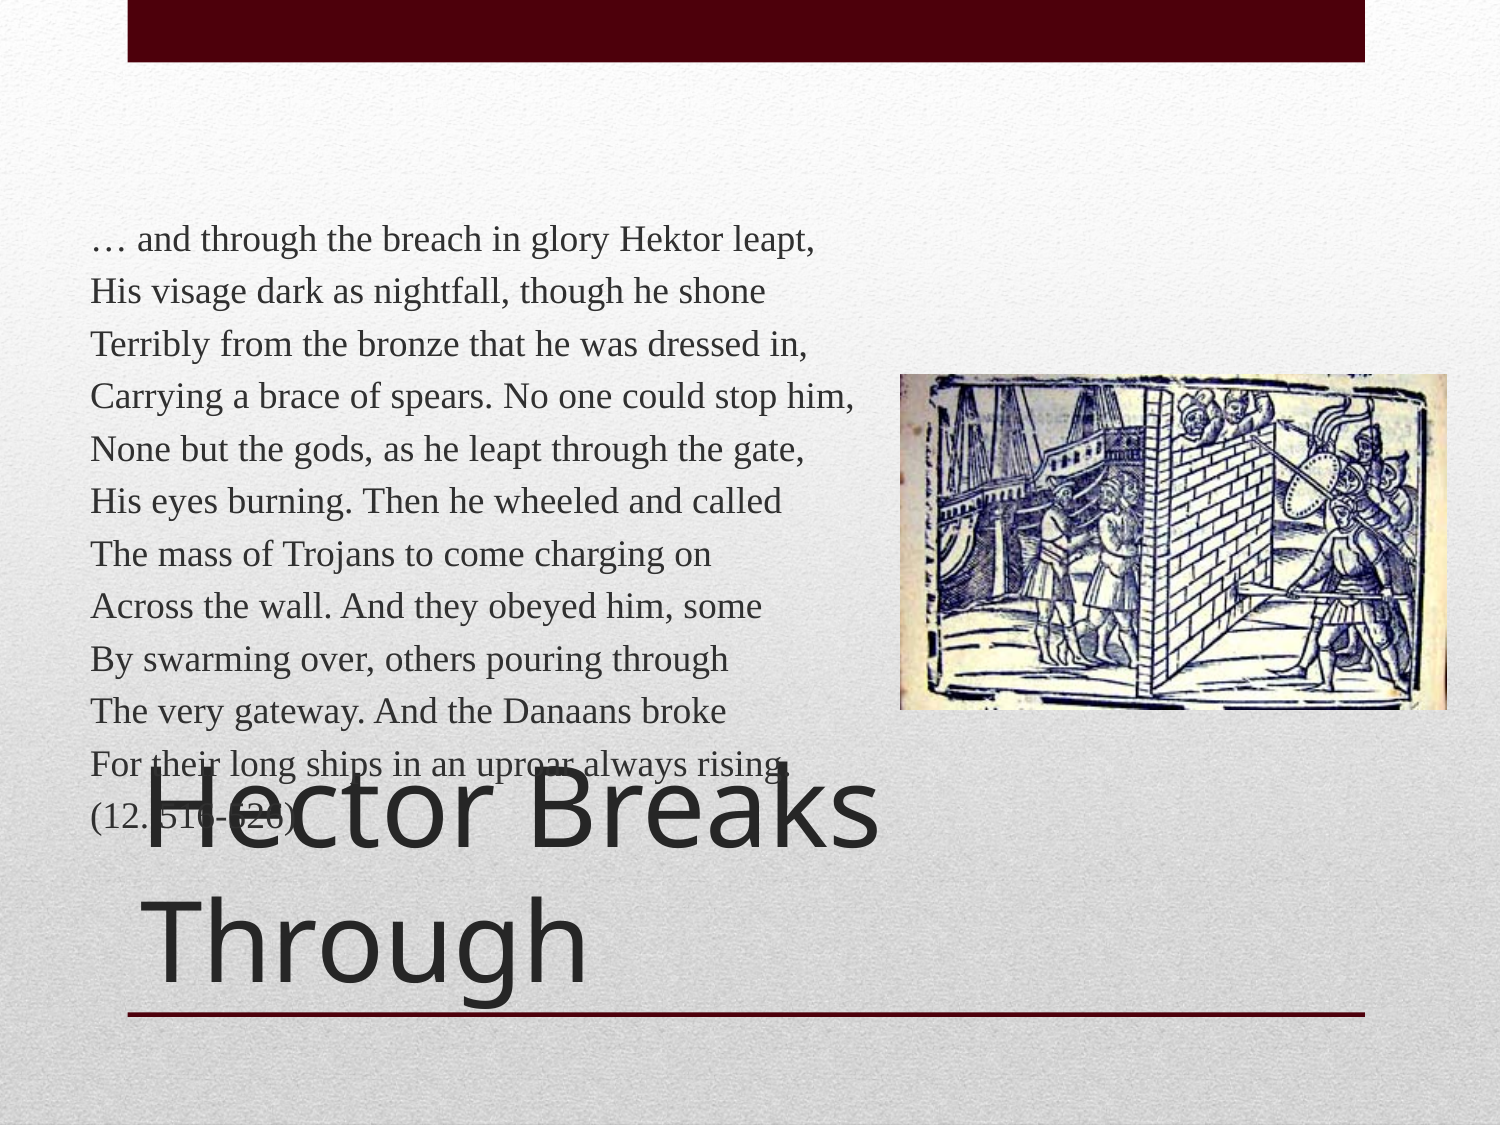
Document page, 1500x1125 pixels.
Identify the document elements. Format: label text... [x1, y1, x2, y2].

picture [899, 374, 1448, 711]
list … and through the breach in glory Hektor leapt, His visage dark as nightfall, though he shone Terribly from the bronze that he was dressed in, Carrying a brace of spears. No one could stop him, None but the gods, as he leapt through the gate, His eyes burning. Then he wheeled and called The mass of Trojans to come charging on Across the wall. And they obeyed him, some By swarming over, others pouring through The very gateway. And the Danaans broke For their long ships in an uproar always rising. (12. 516-526) [75, 200, 913, 850]
title Hector Breaks Through [125, 750, 1238, 1013]
